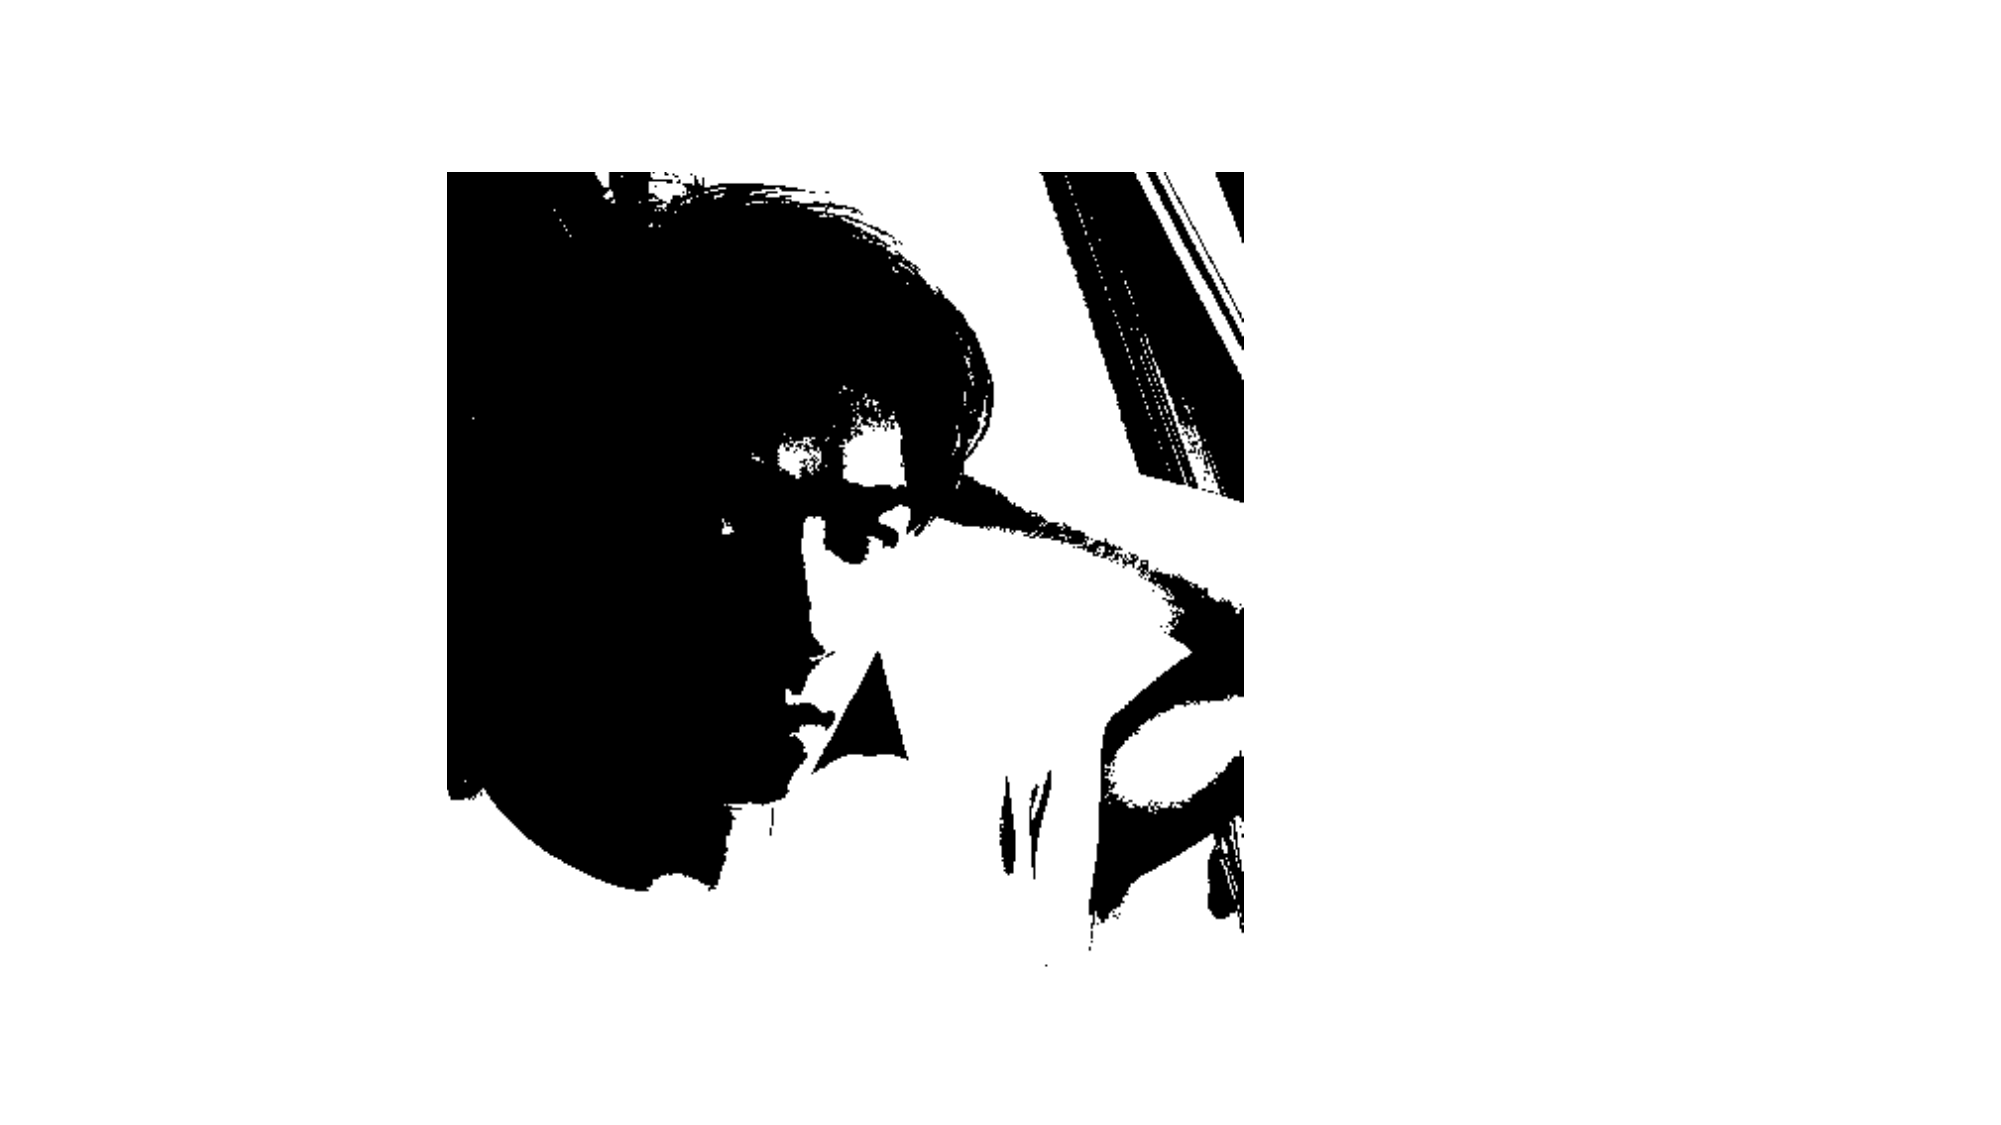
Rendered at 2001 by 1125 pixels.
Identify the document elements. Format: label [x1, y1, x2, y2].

text_box [447, 171, 1244, 969]
